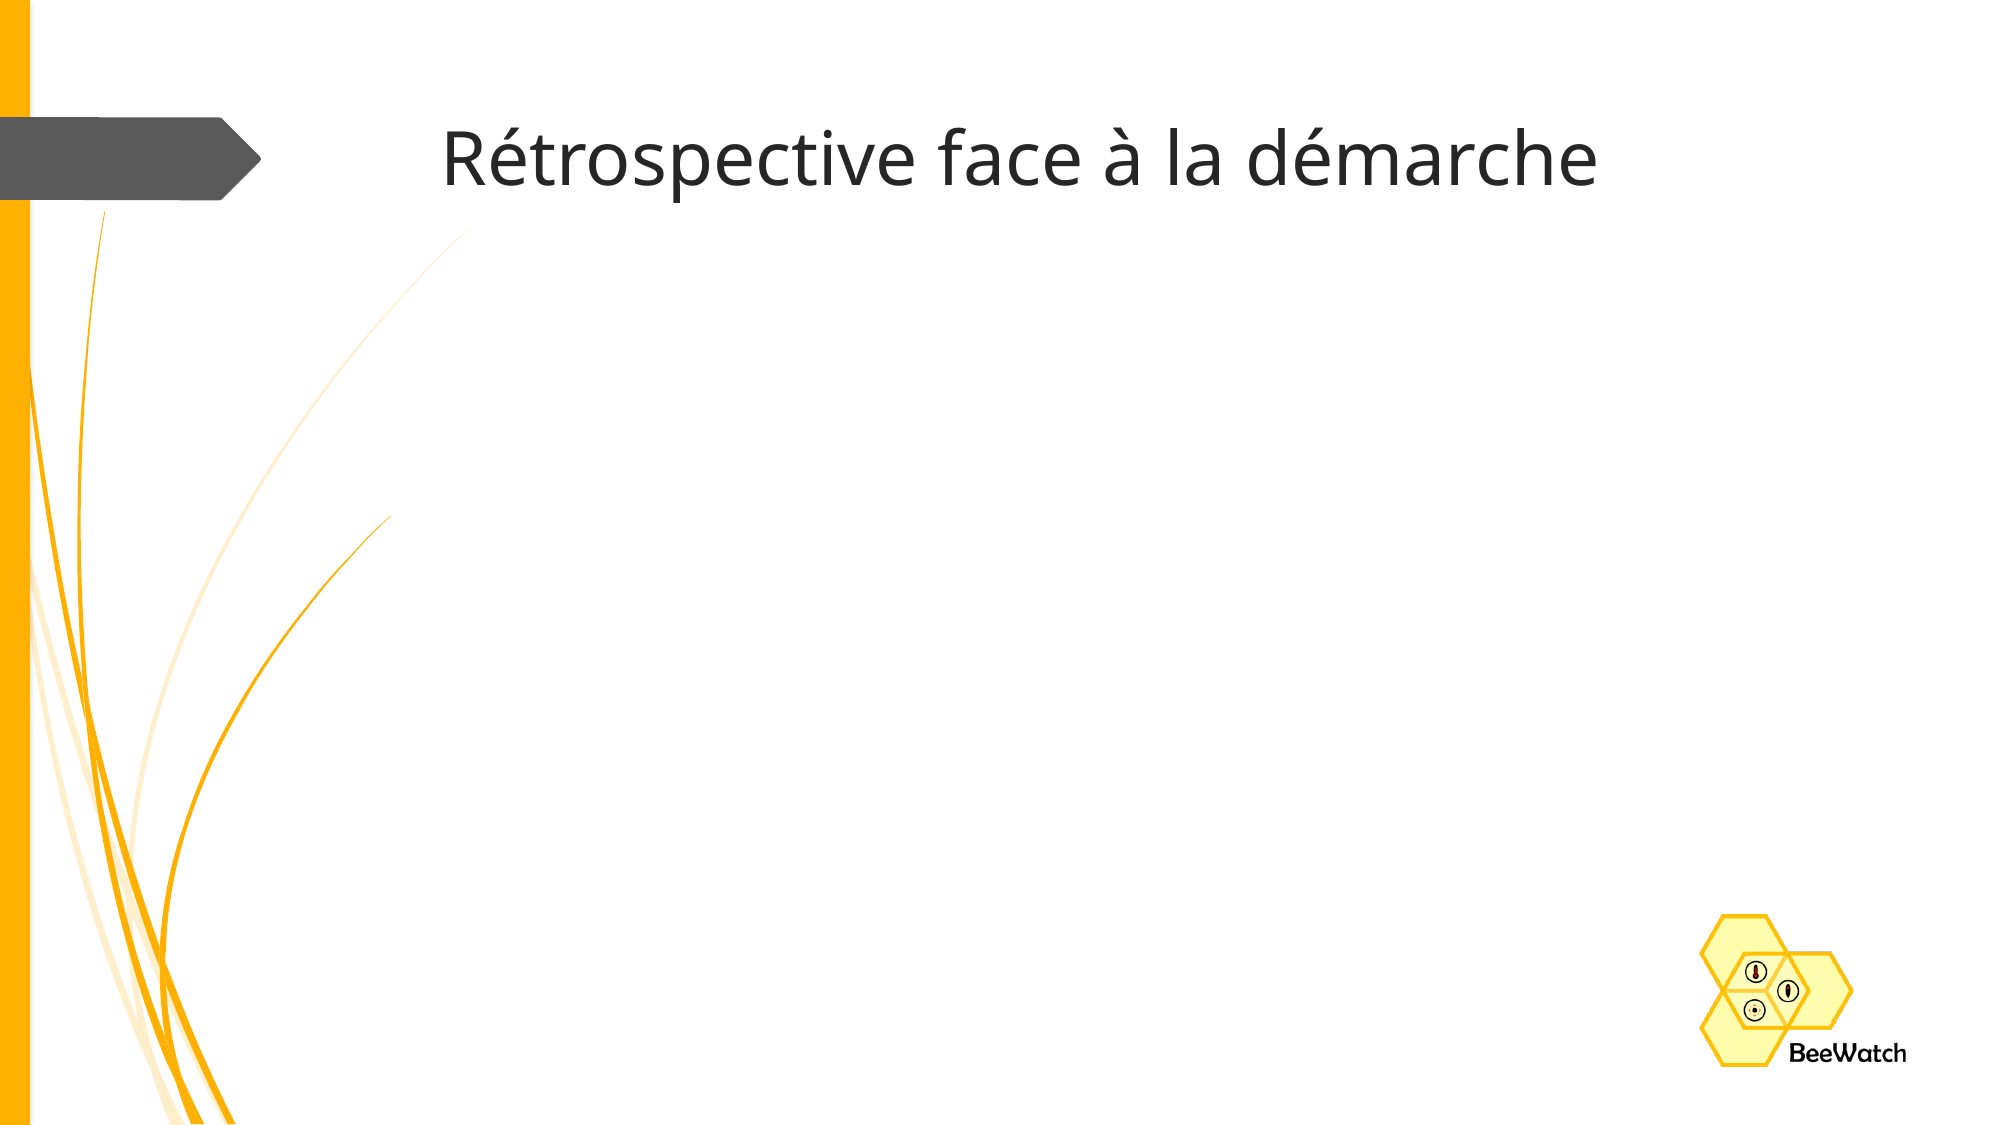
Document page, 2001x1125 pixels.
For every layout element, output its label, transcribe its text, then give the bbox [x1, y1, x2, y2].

title Rétrospective face à la démarche [425, 102, 1888, 313]
picture [1699, 914, 1906, 1067]
